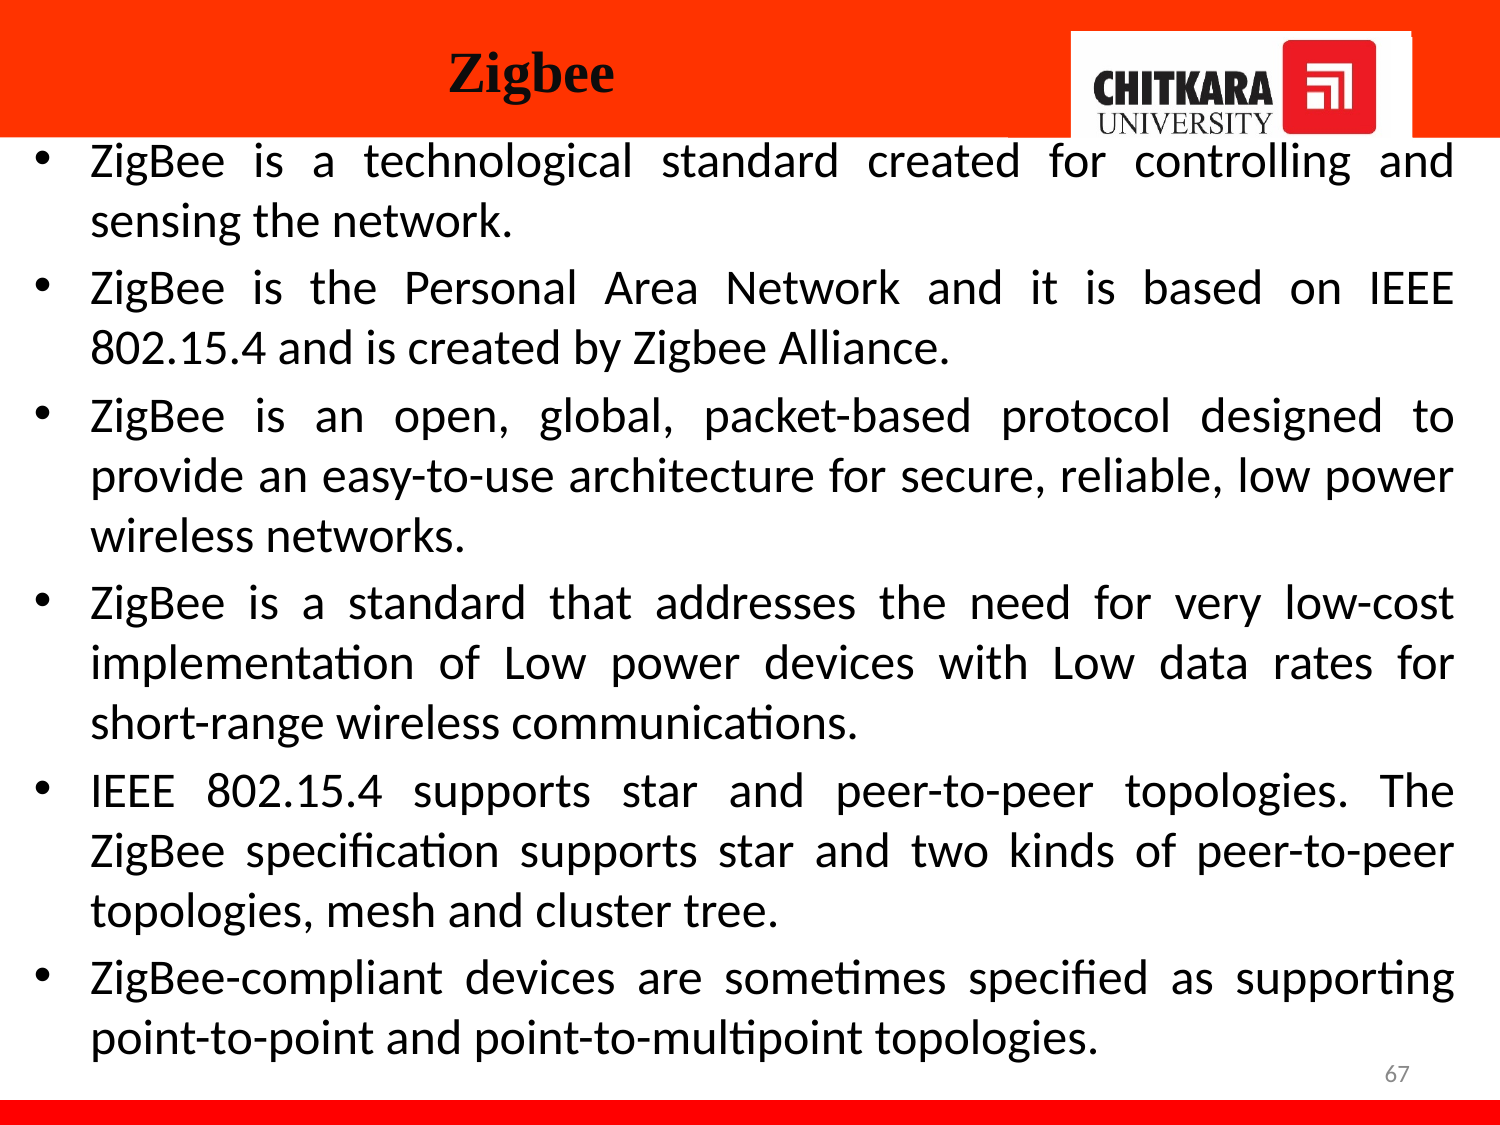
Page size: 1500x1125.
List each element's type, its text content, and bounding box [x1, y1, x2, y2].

list ZigBee is a technological standard created for controlling and sensing the network. ZigBee is the Personal Area Network and it is based on IEEE 802.15.4 and is created by Zigbee Alliance. ZigBee is an open, global, packet-based protocol designed to provide an easy-to-use architecture for secure, reliable, low power wireless networks. ZigBee is a standard that addresses the need for very low-cost implementation of Low power devices with Low data rates for short-range wireless communications. IEEE 802.15.4 supports star and peer-to-peer topologies. The ZigBee specification supports star and two kinds of peer-to-peer topologies, mesh and cluster tree. ZigBee-compliant devices are sometimes specified as supporting point-to-point and point-to-multipoint topologies. [0, 119, 1471, 1103]
slide_number 67 [1074, 1042, 1425, 1103]
title Zigbee [0, 0, 1063, 119]
picture [1074, 37, 1391, 119]
